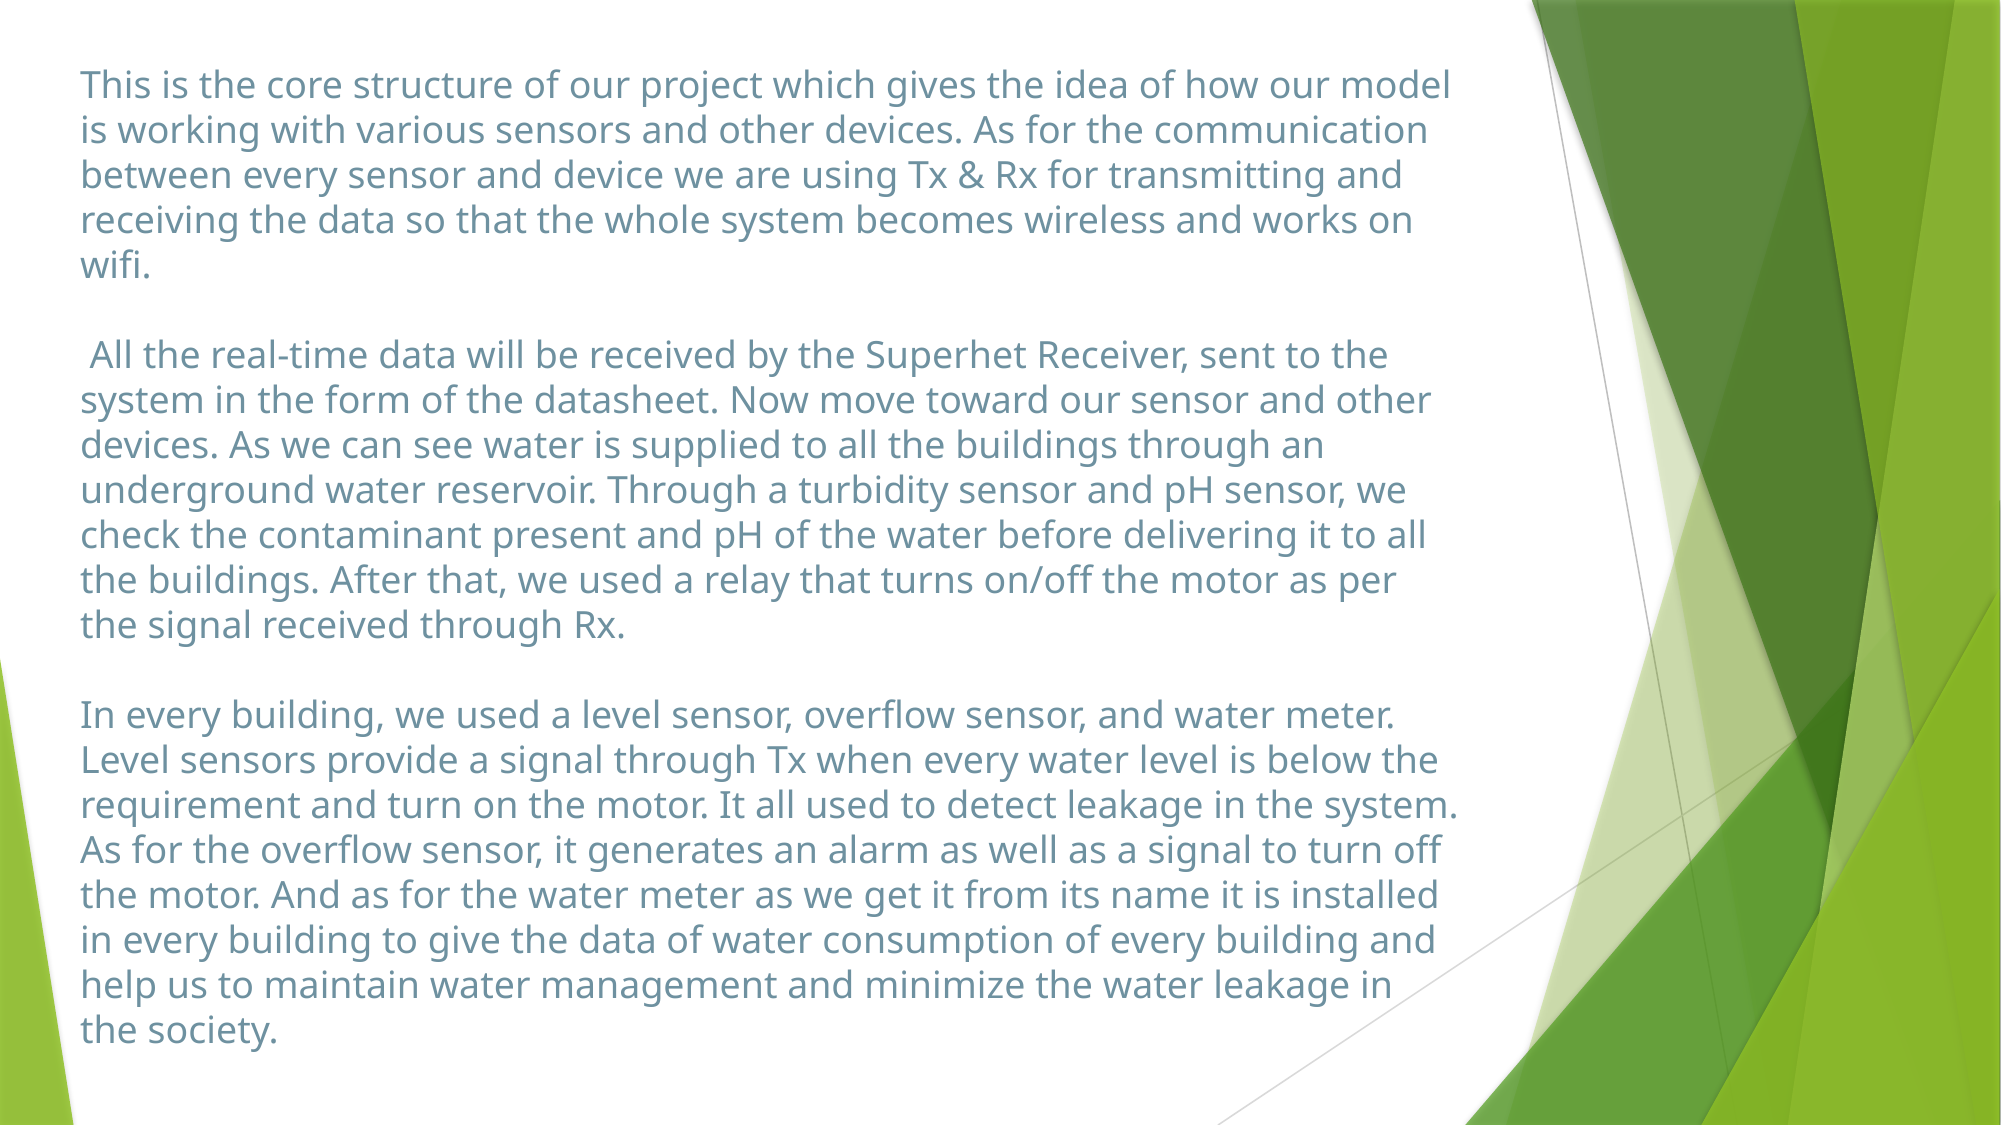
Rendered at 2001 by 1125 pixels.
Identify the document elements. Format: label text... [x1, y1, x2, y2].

title This is the core structure of our project which gives the idea of how our model is working with various sensors and other devices. As for the communication between every sensor and device we are using Tx & Rx for transmitting and receiving the data so that the whole system becomes wireless and works on wifi. All the real-time data will be received by the Superhet Receiver, sent to the system in the form of the datasheet. Now move toward our sensor and other devices. As we can see water is supplied to all the buildings through an underground water reservoir. Through a turbidity sensor and pH sensor, we check the contaminant present and pH of the water before delivering it to all the buildings. After that, we used a relay that turns on/off the motor as per the signal received through Rx. In every building, we used a level sensor, overflow sensor, and water meter. Level sensors provide a signal through Tx when every water level is below the requirement and turn on the motor. It all used to detect leakage in the system. As for the overflow sensor, it generates an alarm as well as a signal to turn off the motor. And as for the water meter as we get it from its name it is installed in every building to give the data of water consumption of every building and help us to maintain water management and minimize the water leakage in the society. [65, 53, 1476, 271]
